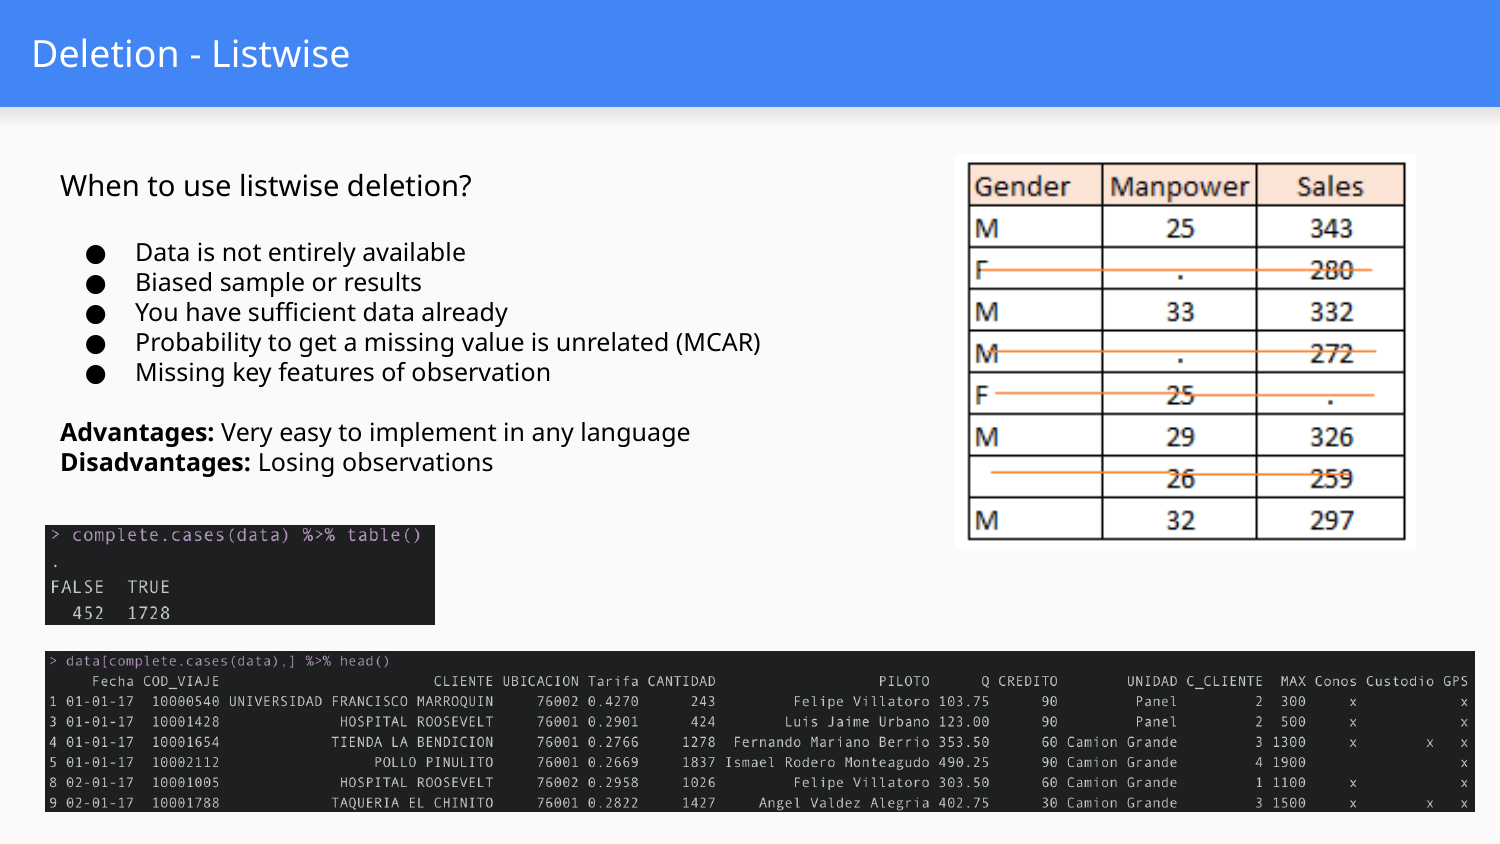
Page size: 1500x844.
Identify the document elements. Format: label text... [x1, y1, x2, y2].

picture [954, 154, 1417, 549]
title Deletion - Listwise [16, 2, 1464, 102]
picture [44, 651, 1476, 813]
picture [44, 525, 435, 625]
text_box When to use listwise deletion? Data is not entirely available Biased sample or results You have sufficient data already Probability to get a missing value is unrelated (MCAR) Missing key features of observation Advantages: Very easy to implement in any language Disadvantages: Losing observations [45, 152, 921, 488]
